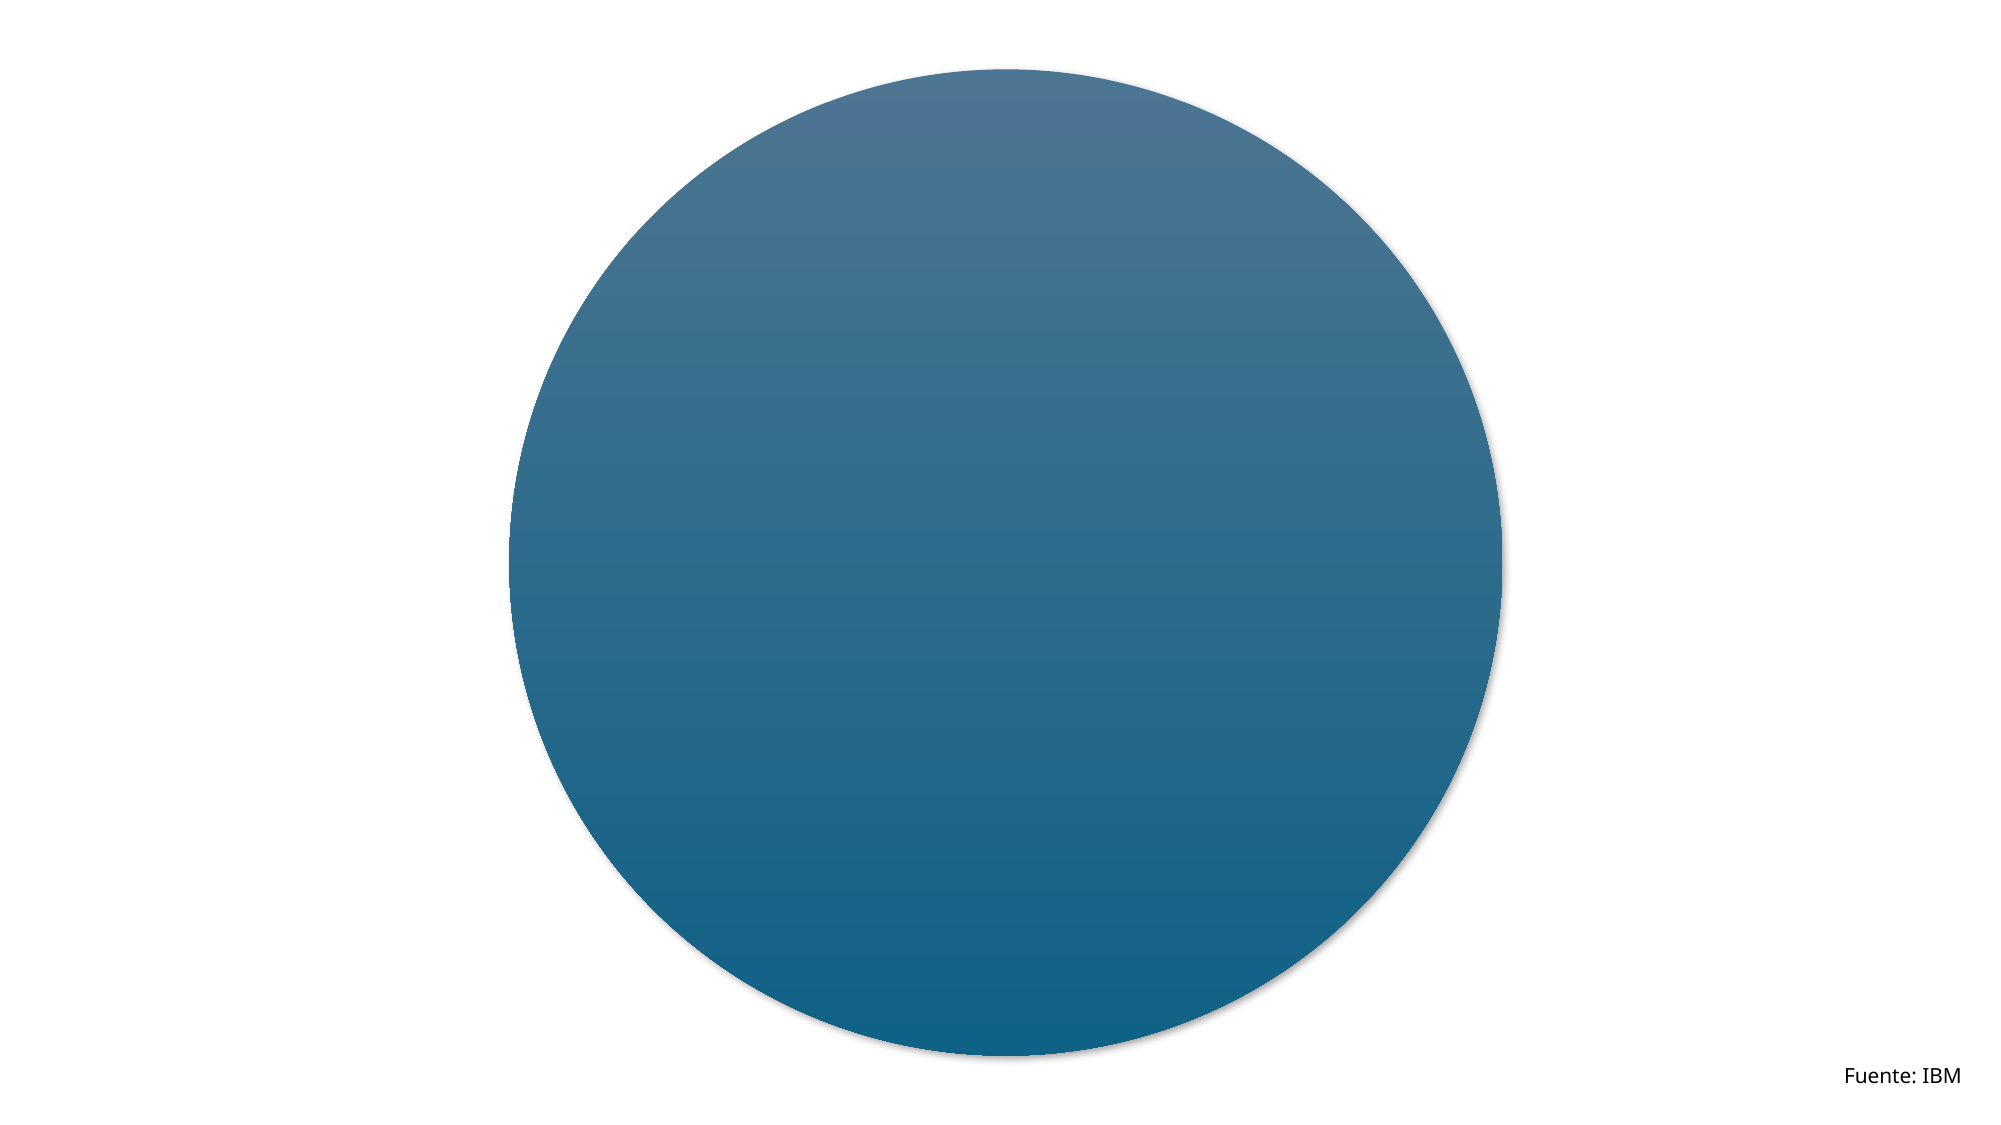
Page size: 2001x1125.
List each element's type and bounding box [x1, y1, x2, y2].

text_box [0, 0, 2000, 1125]
